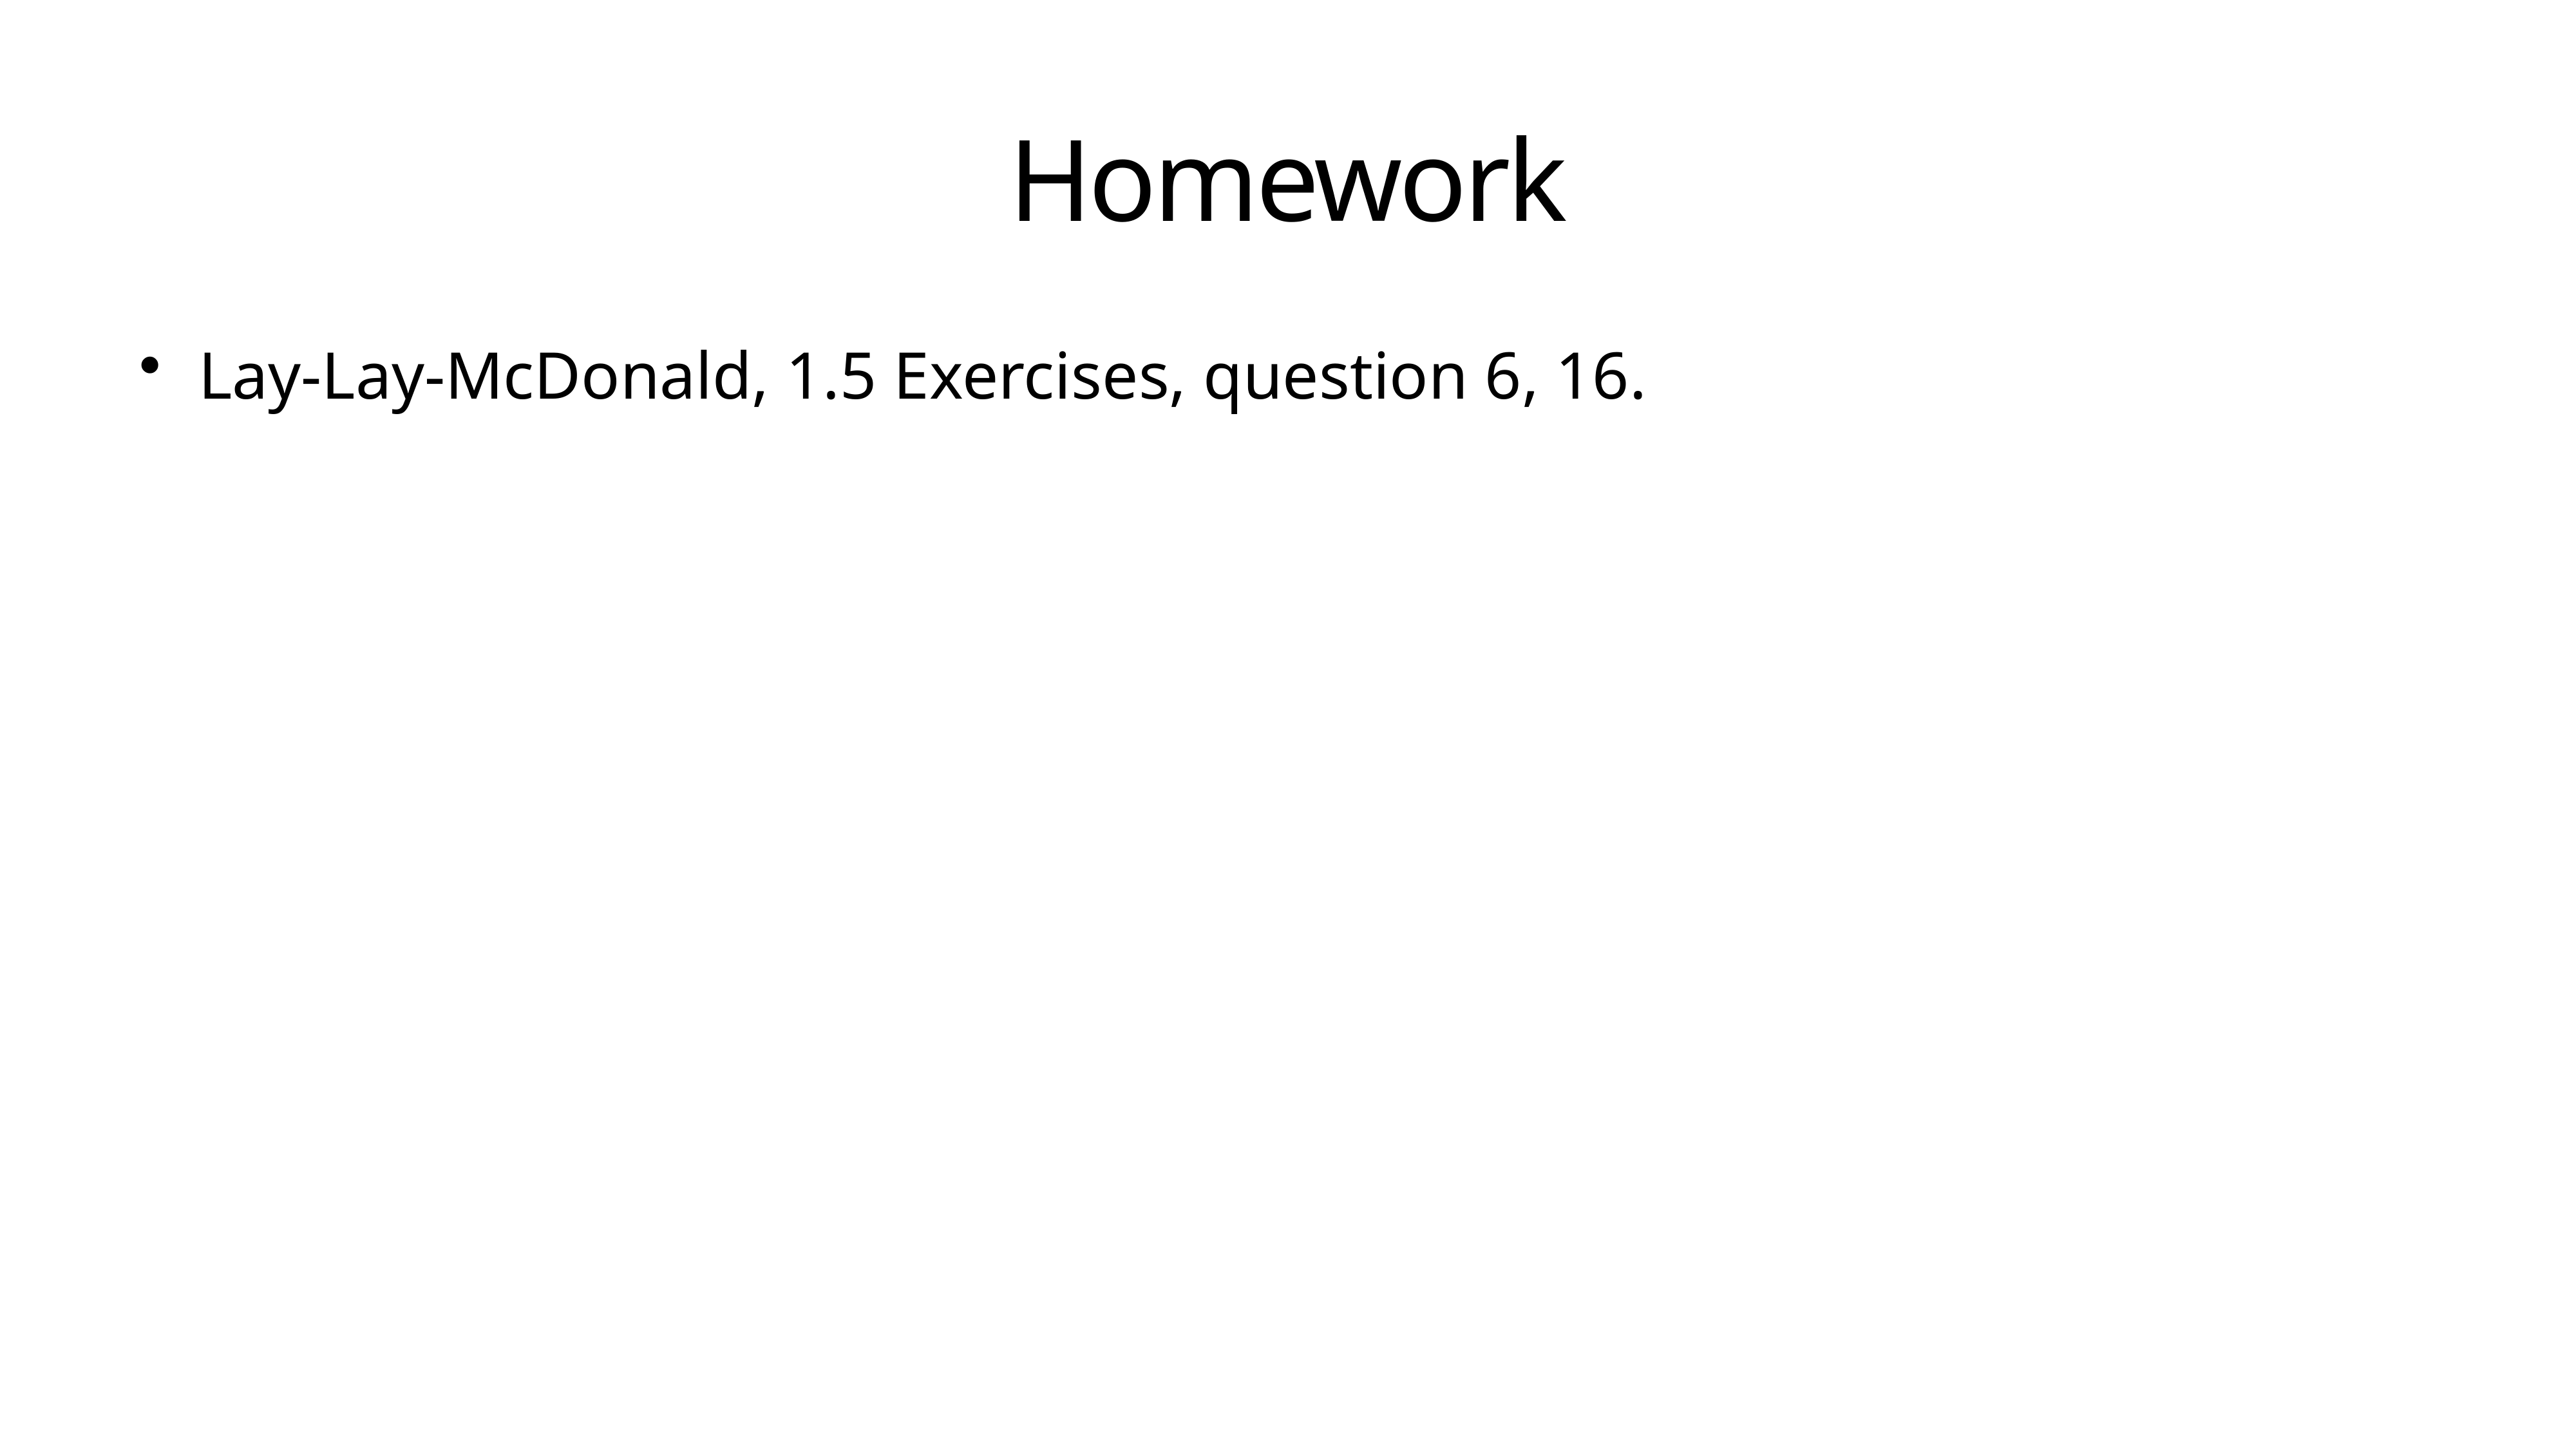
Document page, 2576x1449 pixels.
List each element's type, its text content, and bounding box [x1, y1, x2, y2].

title Homework [133, 83, 2443, 249]
list Lay-Lay-McDonald, 1.5 Exercises, question 6, 16. [133, 328, 2443, 1343]
